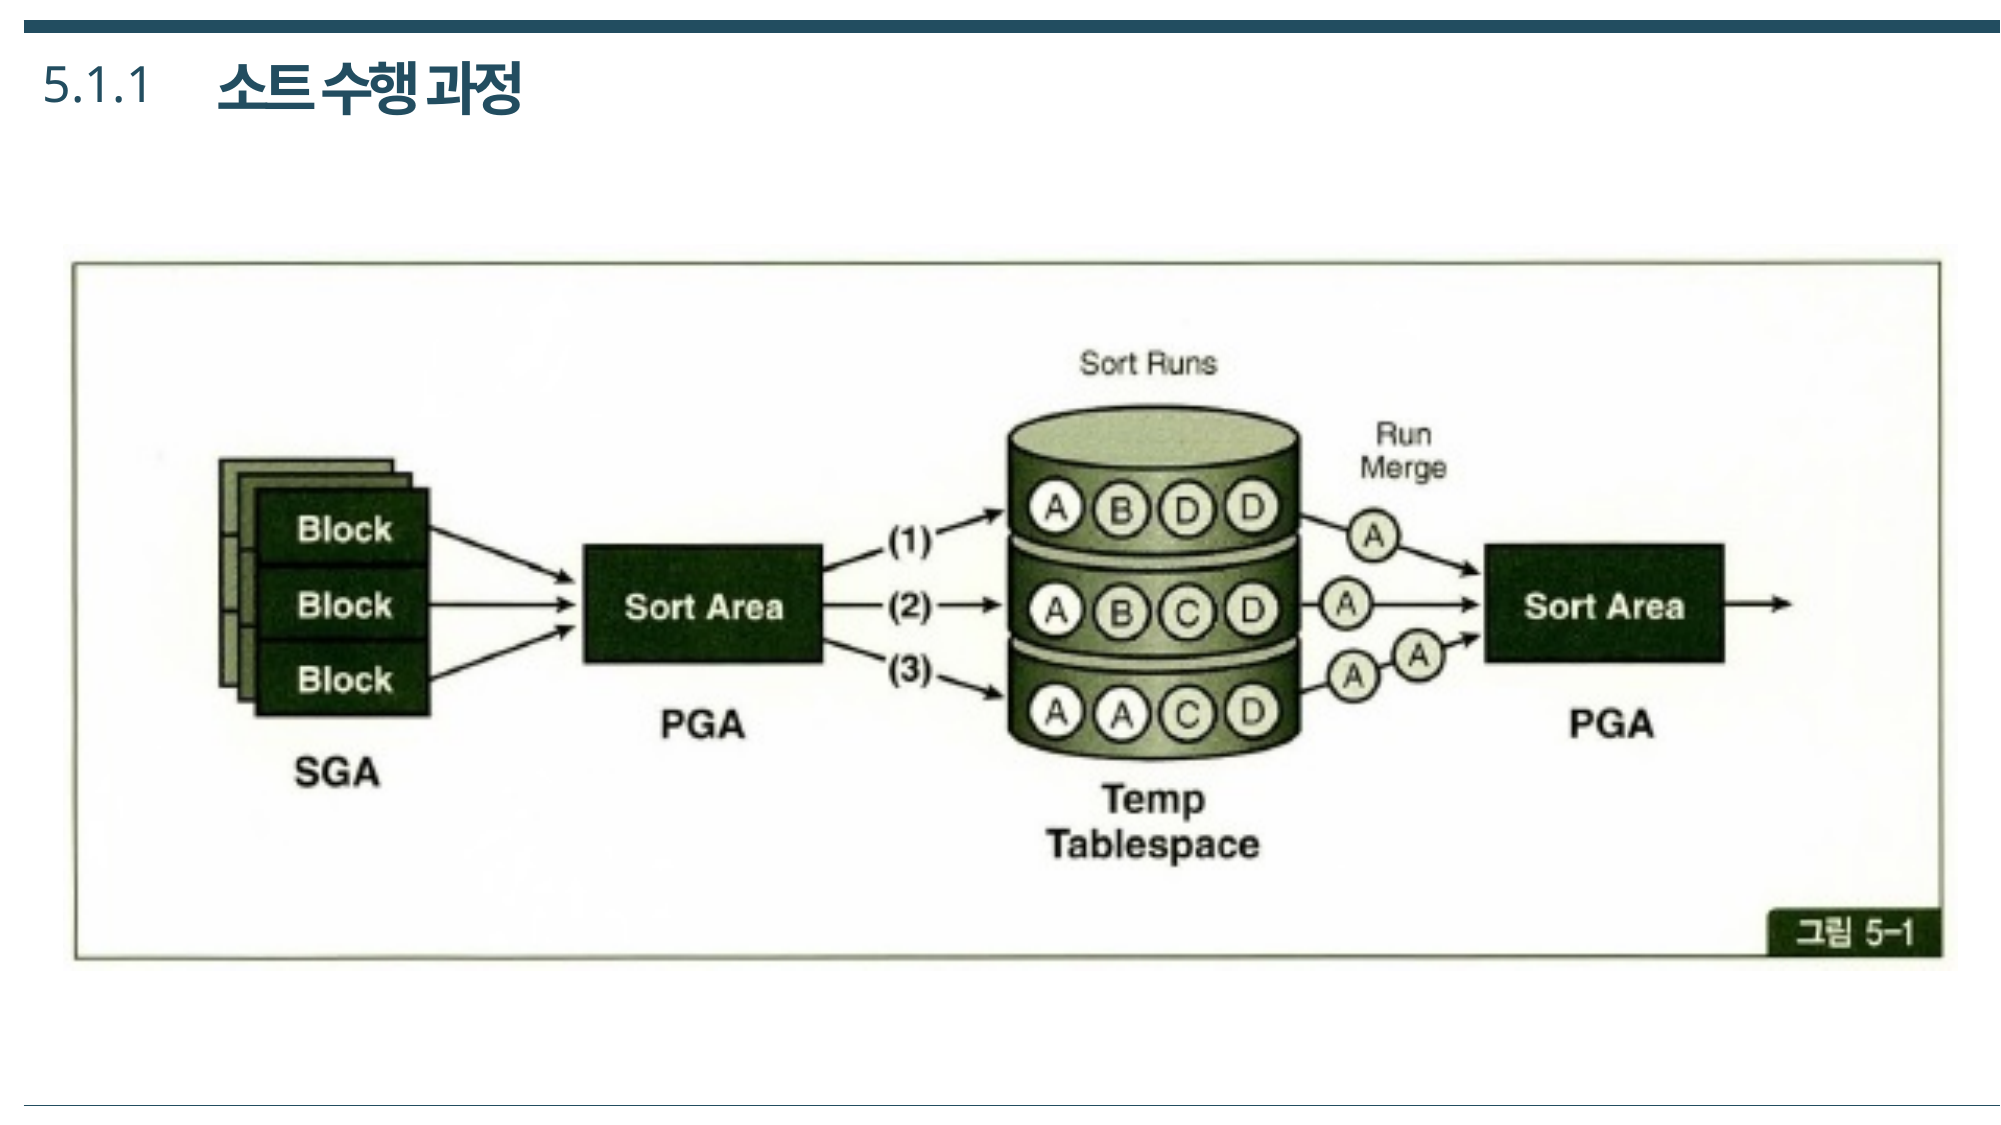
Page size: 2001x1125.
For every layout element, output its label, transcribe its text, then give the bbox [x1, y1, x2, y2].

text_box 소트 수행 과정 [201, 44, 541, 130]
picture [63, 244, 1958, 971]
text_box 5.1.1 [27, 44, 170, 120]
